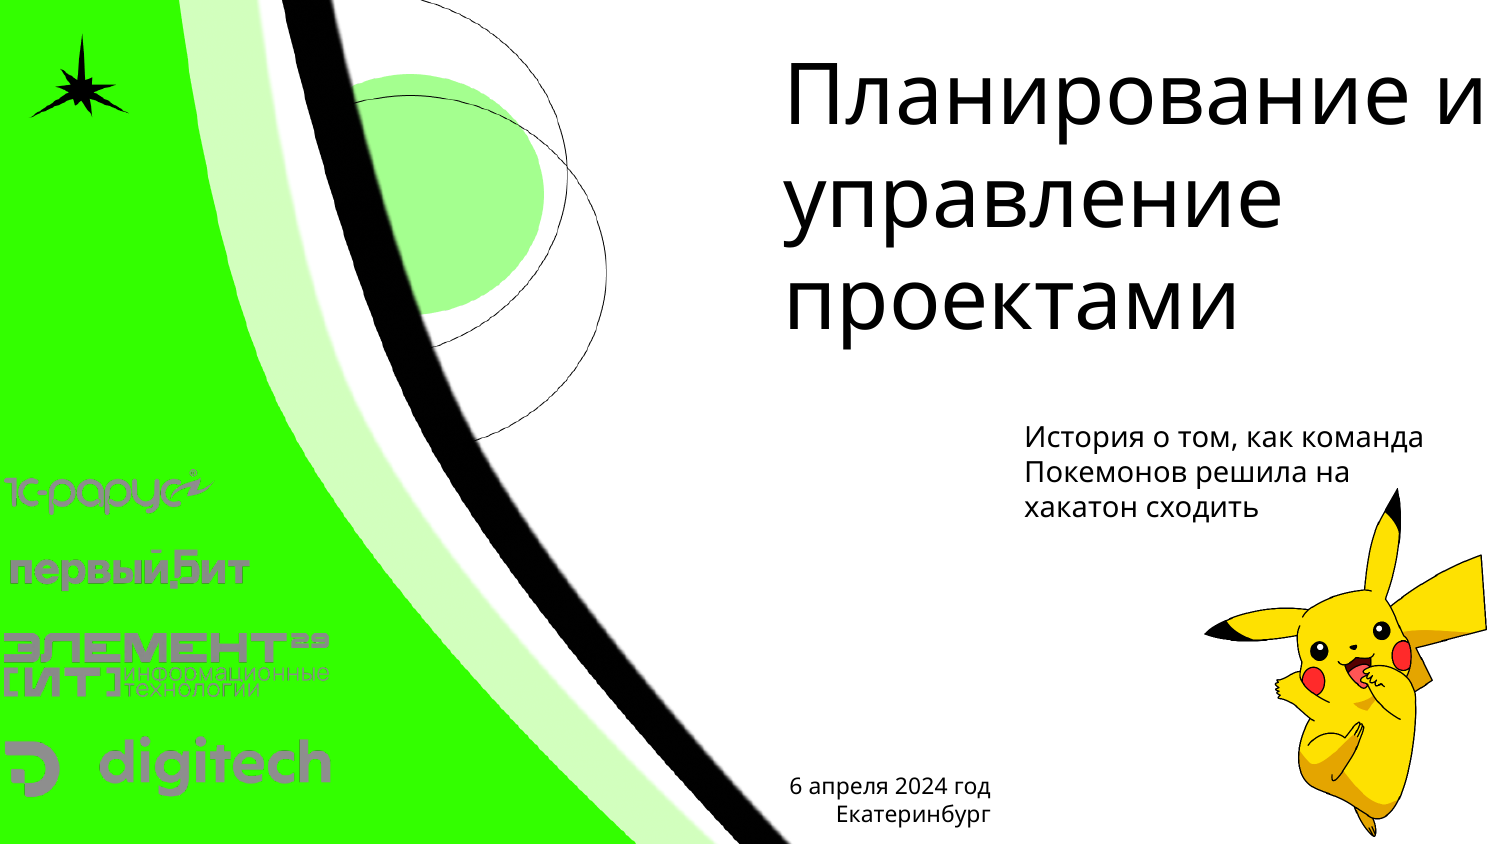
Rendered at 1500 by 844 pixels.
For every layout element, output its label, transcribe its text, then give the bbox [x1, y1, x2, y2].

text_box 6 апреля 2024 год Екатеринбург [805, 766, 1003, 833]
text_box История о том, как команда Покемонов решила на хакатон сходить [1012, 412, 1458, 529]
picture [1204, 488, 1488, 838]
picture [0, 0, 801, 844]
text_box Планирование и управление проектами [805, 33, 1500, 353]
